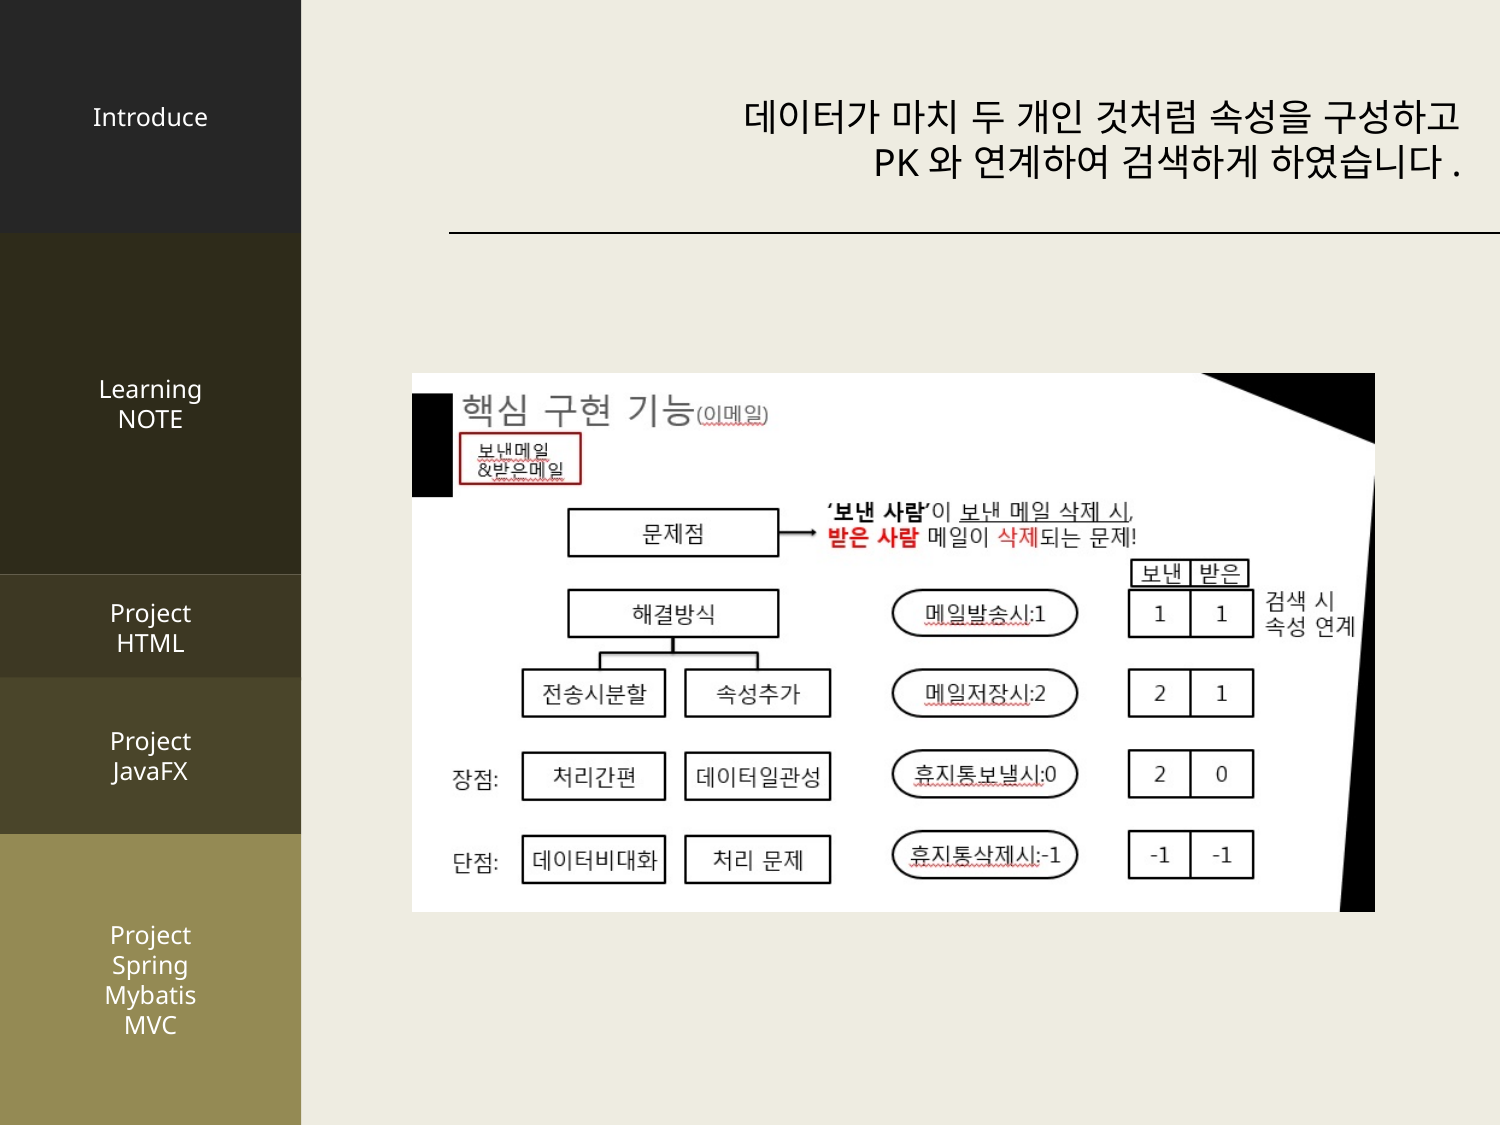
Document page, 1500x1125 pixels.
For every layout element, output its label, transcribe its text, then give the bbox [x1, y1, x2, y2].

picture [411, 373, 1375, 912]
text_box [0, 0, 302, 1125]
text_box 데이터가 마치 두 개인 것처럼 속성을 구성하고 PK와 연계하여 검색하게 하였습니다. [448, 86, 1477, 191]
